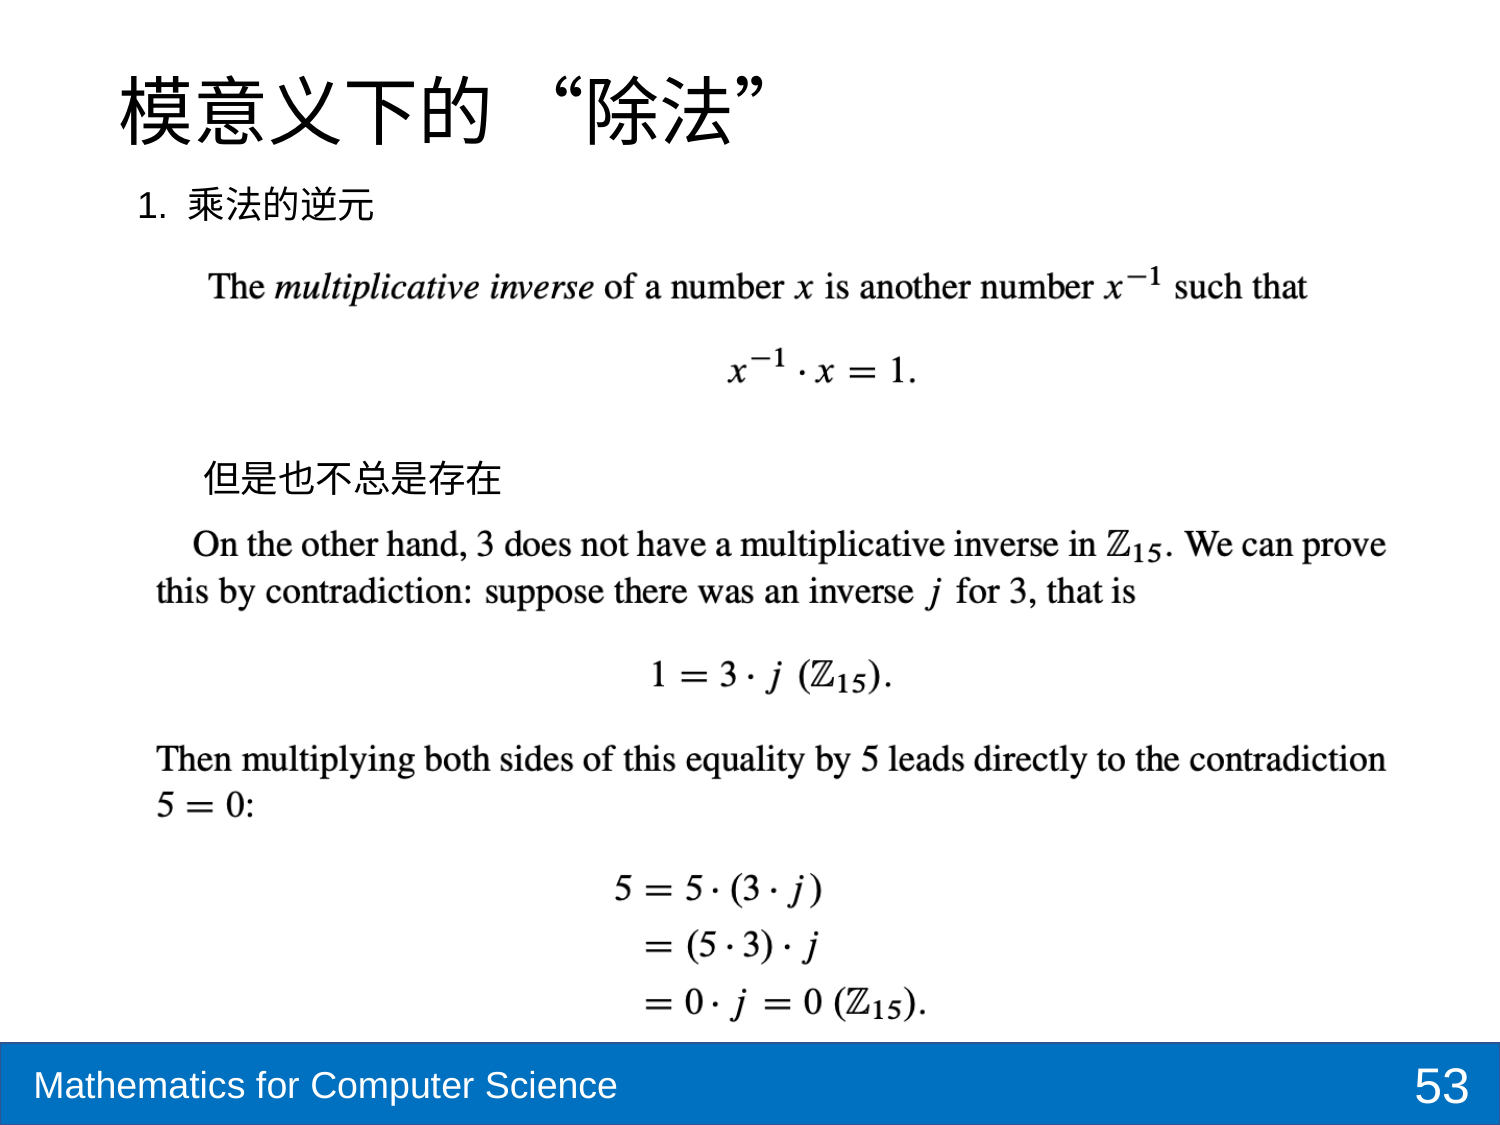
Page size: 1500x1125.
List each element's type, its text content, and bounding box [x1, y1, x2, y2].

picture [181, 244, 1346, 420]
picture [127, 508, 1420, 1029]
slide_number 53 [1147, 1054, 1485, 1114]
text_box 但是也不总是存在 [188, 447, 519, 508]
title 模意义下的 “除法” [103, 59, 1397, 171]
text_box 1. 乘法的逆元 [122, 173, 391, 234]
